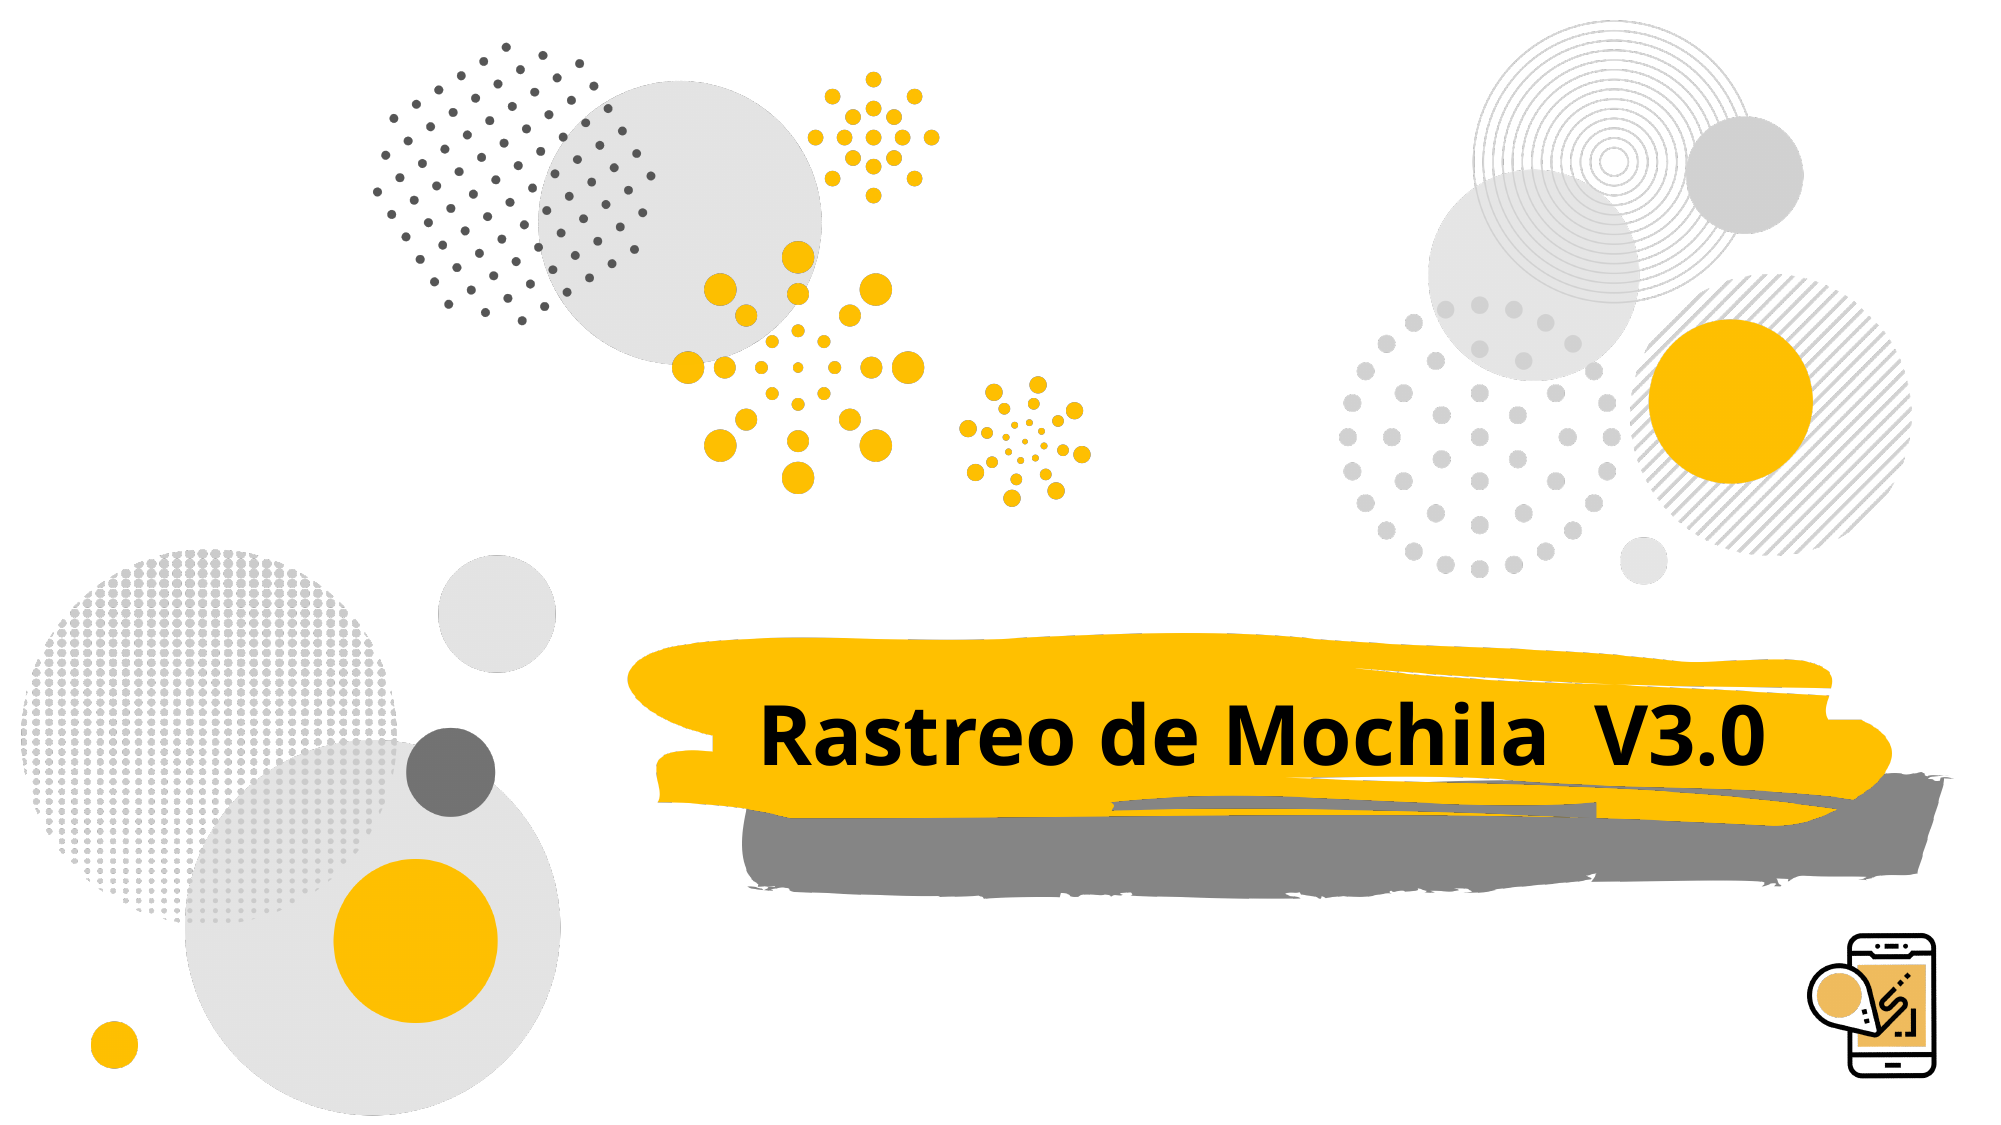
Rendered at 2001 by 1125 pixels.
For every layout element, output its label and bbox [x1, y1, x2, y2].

list [1249, 0, 2000, 678]
picture [0, 0, 2000, 1125]
